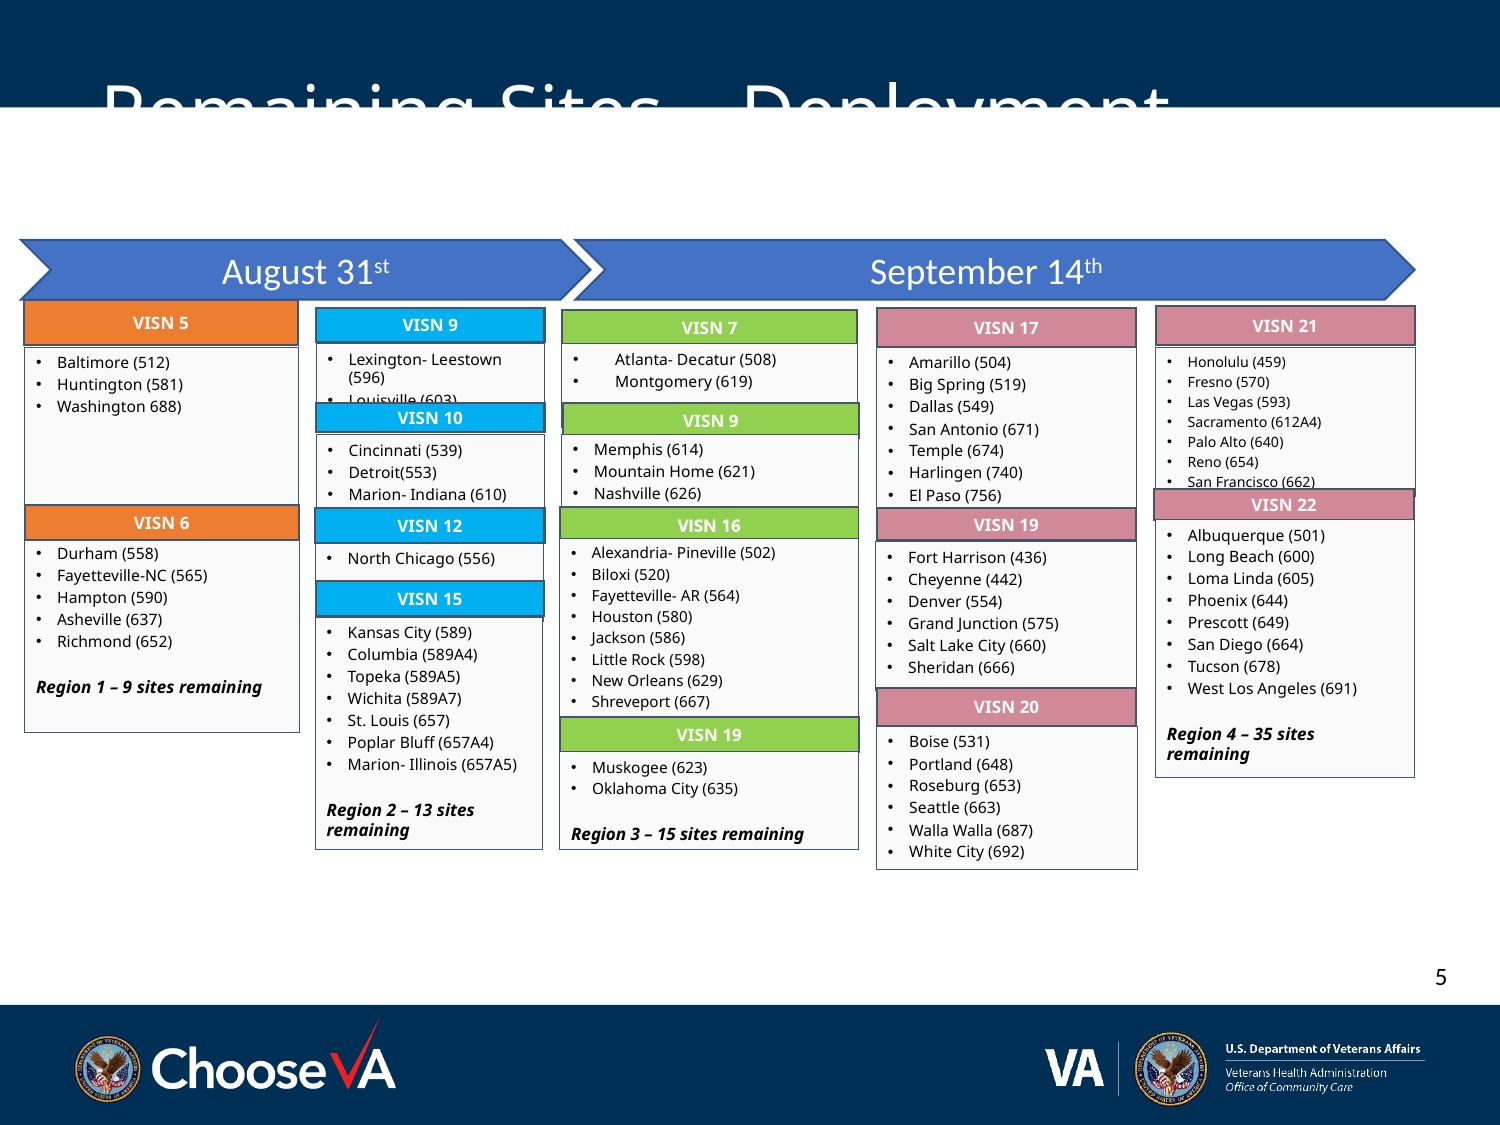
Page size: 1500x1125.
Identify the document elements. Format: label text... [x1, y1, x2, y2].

text_box VISN 10 [315, 402, 546, 433]
slide_number 5 [1381, 945, 1463, 1006]
text_box VISN 19 [559, 716, 860, 753]
text_box VISN 21 [1155, 305, 1416, 346]
text_box Honolulu (459) Fresno (570) Las Vegas (593) Sacramento (612A4) Palo Alto (640) Reno (654) San Francisco (662) [1155, 347, 1416, 497]
text_box VISN 5 [23, 301, 299, 346]
text_box VISN 20 [876, 687, 1137, 726]
text_box VISN 19 [876, 507, 1137, 541]
text_box August 31st [18, 238, 592, 301]
text_box Muskogee (623) Oklahoma City (635) Region 3 – 15 sites remaining [559, 751, 859, 850]
text_box Baltimore (512) Huntington (581) Washington 688) [24, 347, 299, 504]
text_box Albuquerque (501) Long Beach (600) Loma Linda (605) Phoenix (644) Prescott (649) San Diego (664) Tucson (678) West Los Angeles (691) Region 4 – 35 sites remaining [1155, 519, 1415, 778]
text_box VISN 22 [1153, 488, 1415, 521]
text_box Kansas City (589) Columbia (589A4) Topeka (589A5) Wichita (589A7) St. Louis (657) Poplar Bluff (657A4) Marion- Illinois (657A5) Region 2 – 13 sites remaining [315, 617, 543, 850]
text_box VISN 15 [315, 580, 545, 617]
text_box VISN 7 [561, 309, 858, 343]
title Remaining Sites – Deployment Order [85, 35, 1361, 277]
text_box VISN 9 [562, 402, 860, 439]
text_box VISN 9 [315, 307, 546, 343]
text_box Alexandria- Pineville (502) Biloxi (520) Fayetteville- AR (564) Houston (580) Jackson (586) Little Rock (598) New Orleans (629) Shreveport (667) [559, 547, 859, 716]
text_box Lexington- Leestown (596) Louisville (603) [316, 343, 545, 402]
picture [1045, 1028, 1425, 1109]
text_box Atlanta- Decatur (508) Montgomery (619) [561, 343, 858, 428]
text_box VISN 17 [876, 307, 1137, 347]
text_box Boise (531) Portland (648) Roseburg (653) Seattle (663) Walla Walla (687) White City (692) [876, 726, 1138, 870]
text_box Cincinnati (539) Detroit(553) Marion- Indiana (610) [316, 434, 545, 507]
text_box Amarillo (504) Big Spring (519) Dallas (549) San Antonio (671) Temple (674) Harlingen (740) El Paso (756) [876, 347, 1137, 507]
picture [559, 506, 859, 547]
text_box September 14th [572, 238, 1417, 301]
text_box VISN 12 [314, 507, 546, 544]
picture [74, 1015, 396, 1103]
text_box Durham (558) Fayetteville-NC (565) Hampton (590) Asheville (637) Richmond (652) Region 1 – 9 sites remaining [24, 541, 300, 733]
text_box North Chicago (556) [315, 544, 544, 580]
text_box Fort Harrison (436) Cheyenne (442) Denver (554) Grand Junction (575) Salt Lake City (660) Sheridan (666) [875, 541, 1137, 691]
text_box VISN 6 [24, 504, 300, 541]
text_box Memphis (614) Mountain Home (621) Nashville (626) [561, 434, 859, 506]
